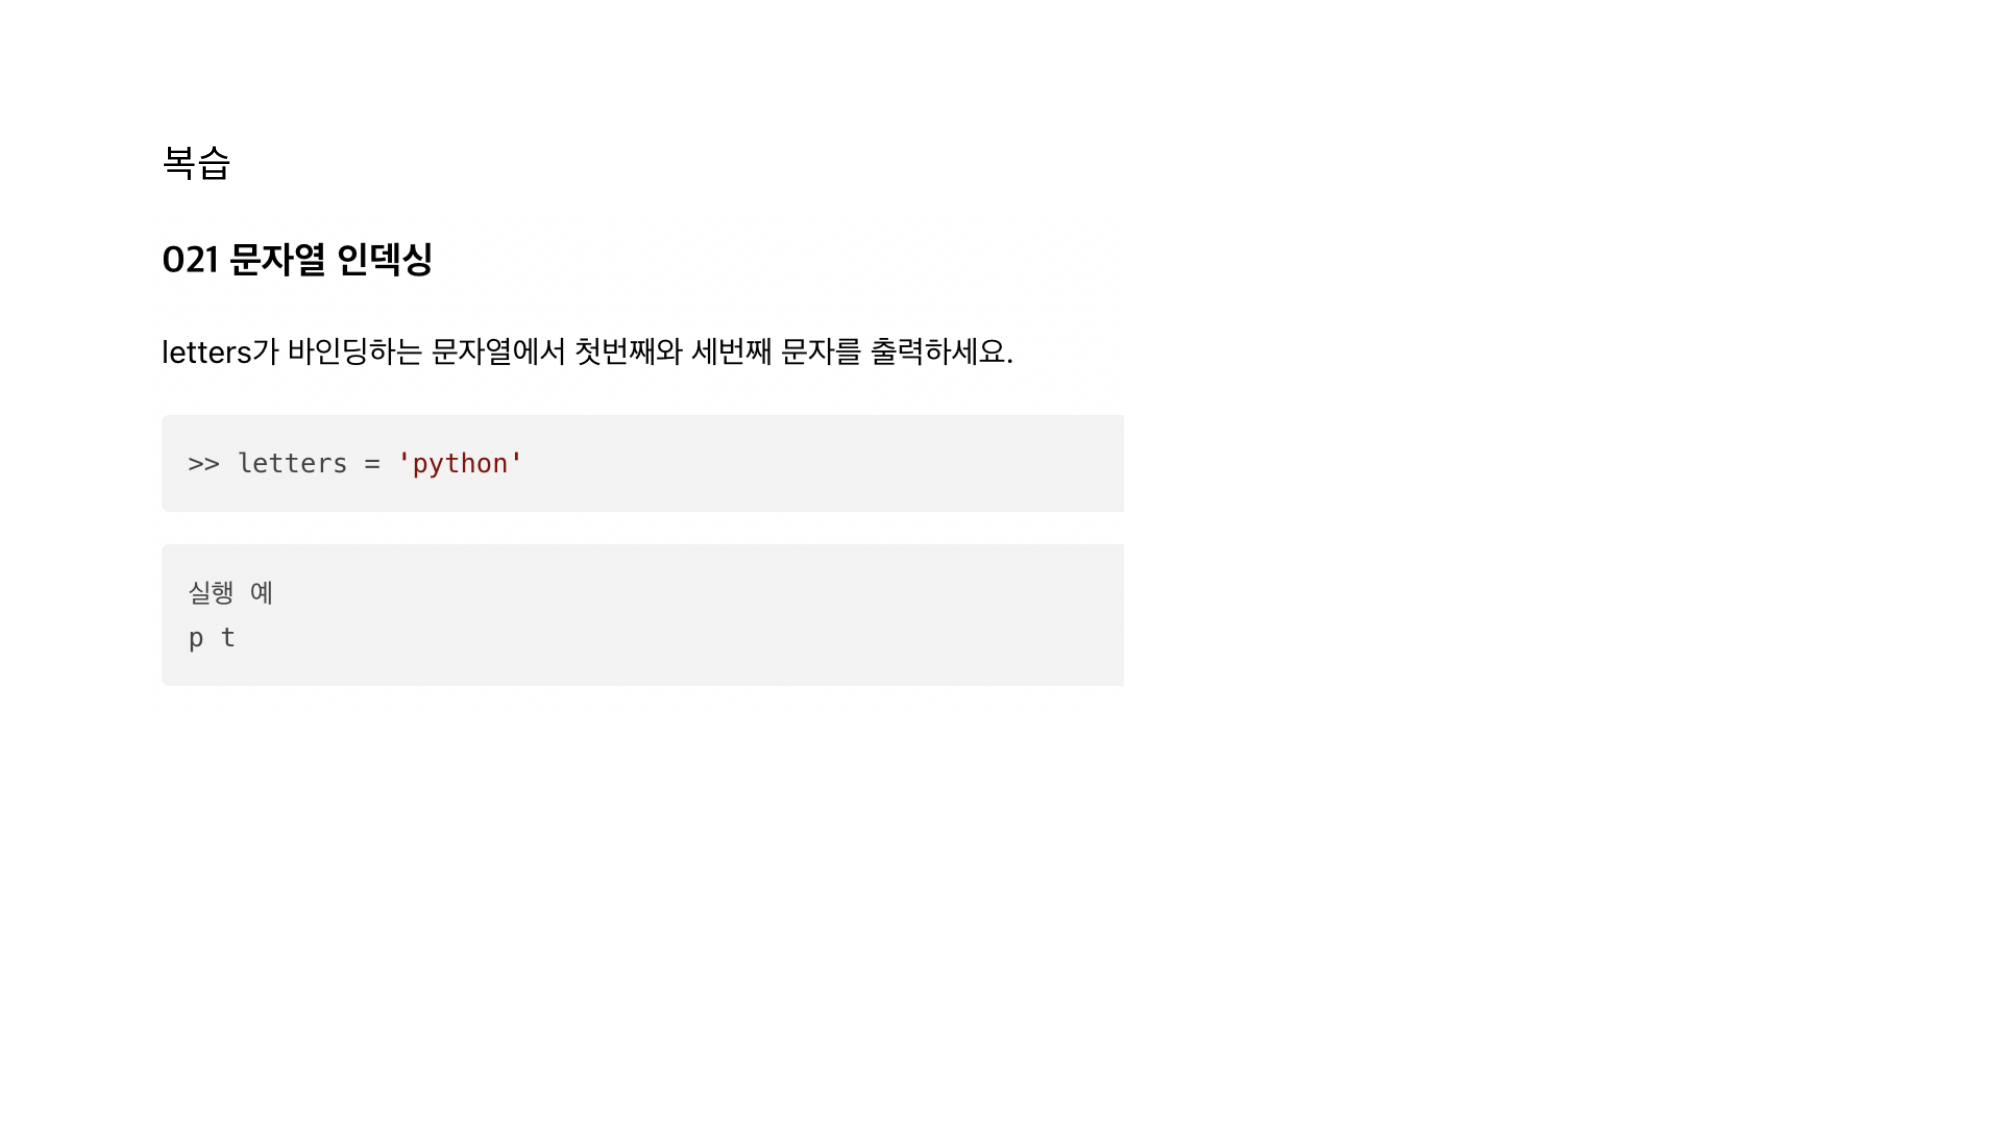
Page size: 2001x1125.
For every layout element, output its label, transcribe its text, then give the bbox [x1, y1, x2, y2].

picture [148, 215, 1124, 711]
text_box 복습 [148, 132, 1199, 192]
